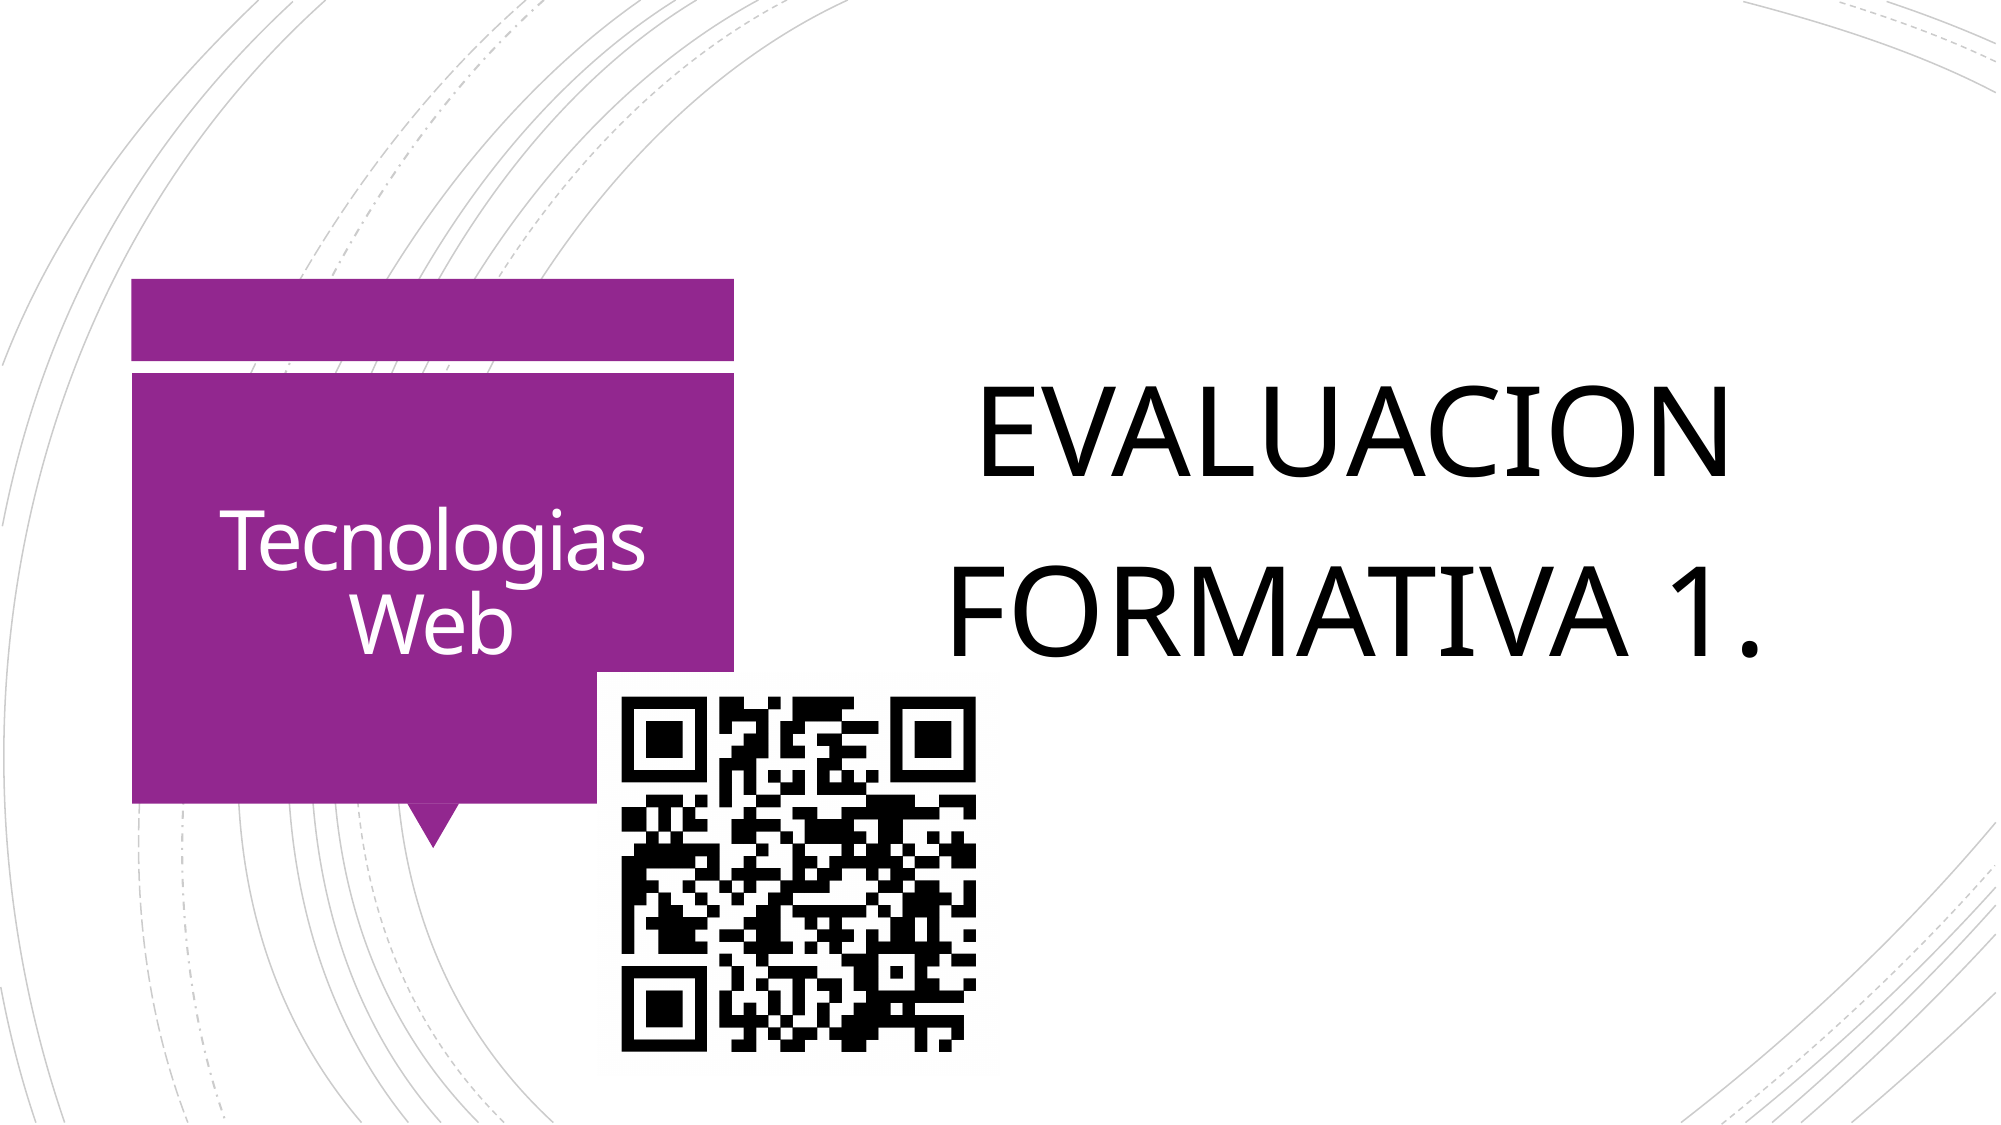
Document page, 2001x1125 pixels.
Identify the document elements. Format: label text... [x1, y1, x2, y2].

list EVALUACION FORMATIVA 1. [839, 131, 1871, 700]
picture [596, 672, 1001, 1076]
title Tecnologias Web [145, 385, 720, 789]
